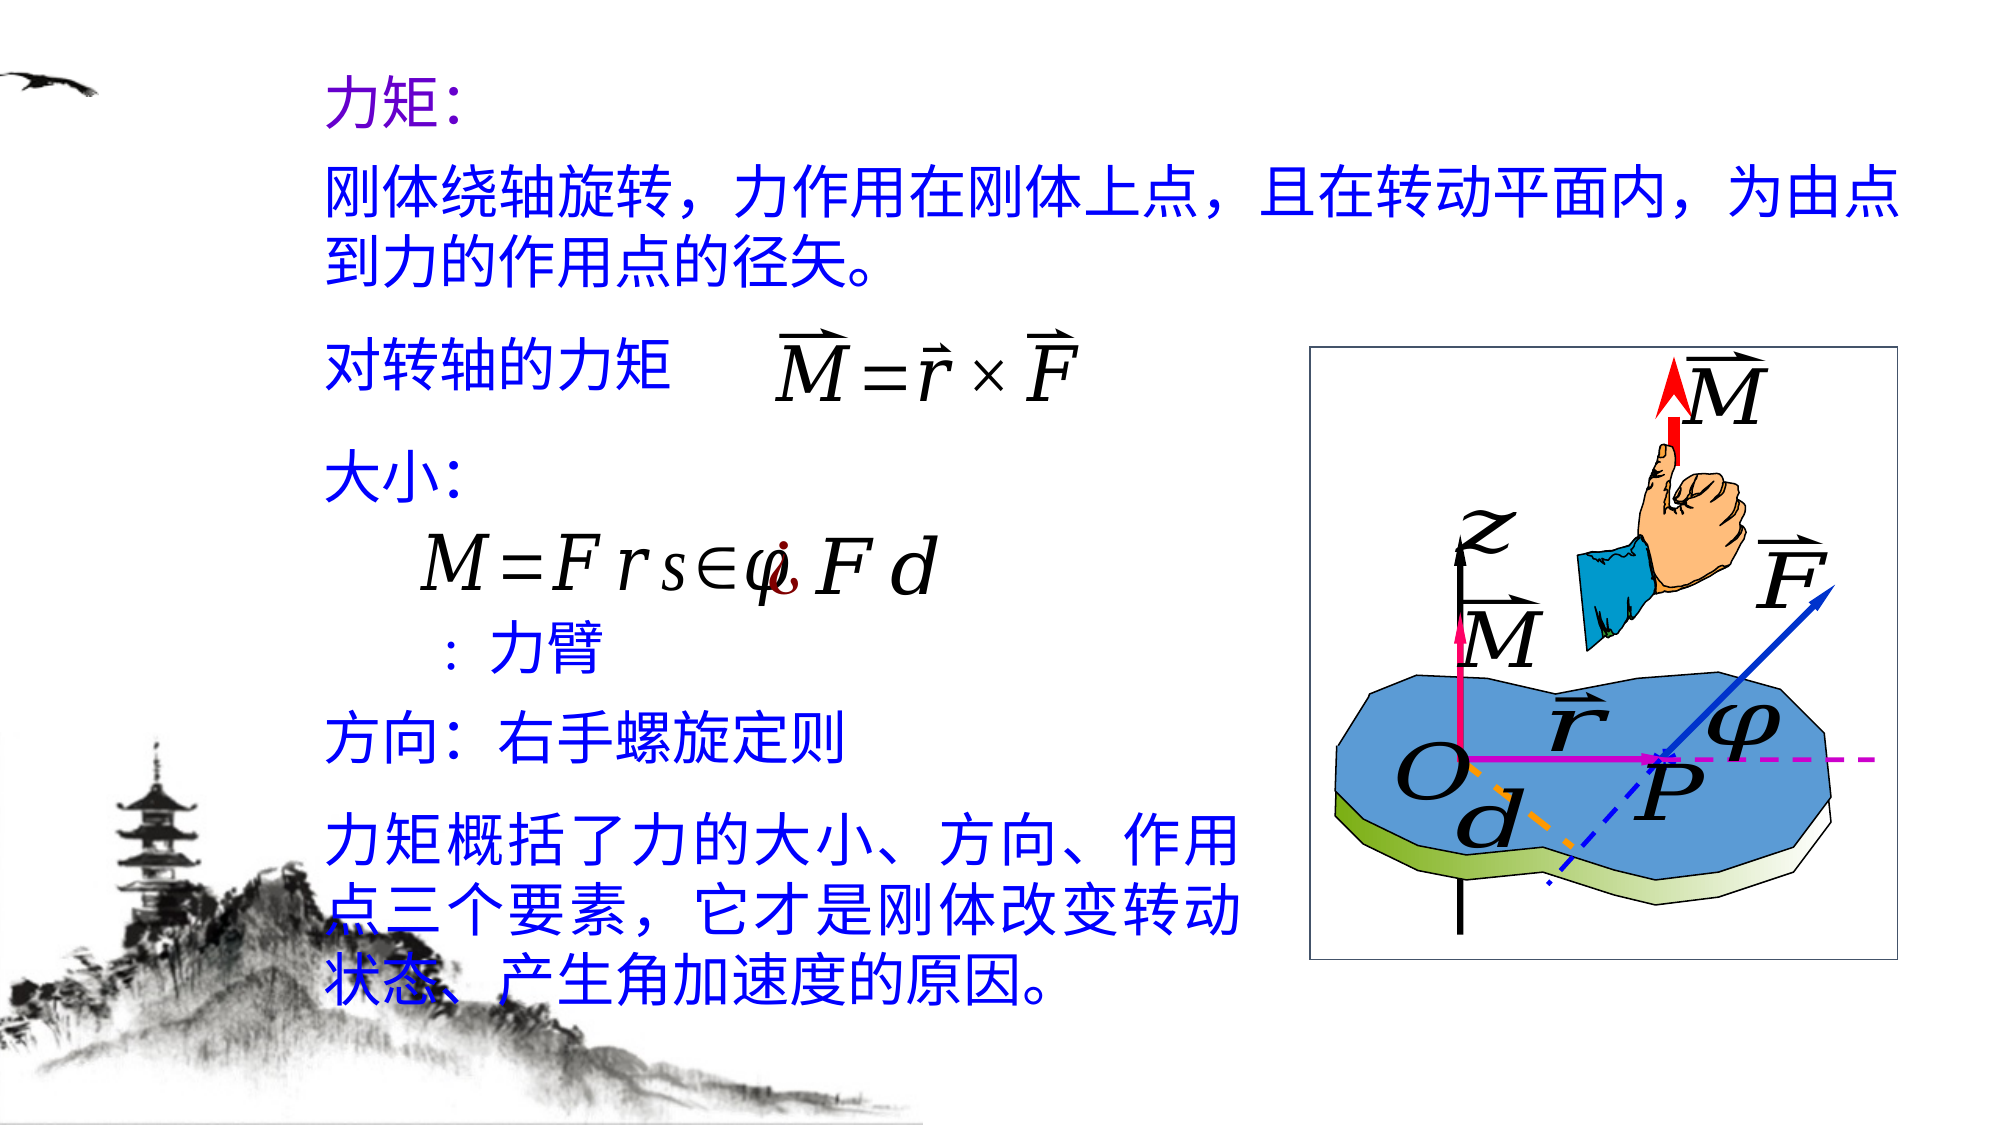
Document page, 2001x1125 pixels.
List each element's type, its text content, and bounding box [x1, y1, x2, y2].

text_box 力矩概括了力的大小、方向、作用点三个要素，它才是刚体改变转动状态、产生角加速度的原因。 [308, 796, 1258, 1021]
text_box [1310, 347, 1898, 960]
text_box 力矩： [308, 58, 696, 144]
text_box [1577, 356, 1747, 652]
picture [0, 732, 923, 1125]
picture [0, 3, 99, 97]
text_box 大小： [308, 432, 598, 518]
text_box 方向：右手螺旋定则 [308, 694, 995, 779]
